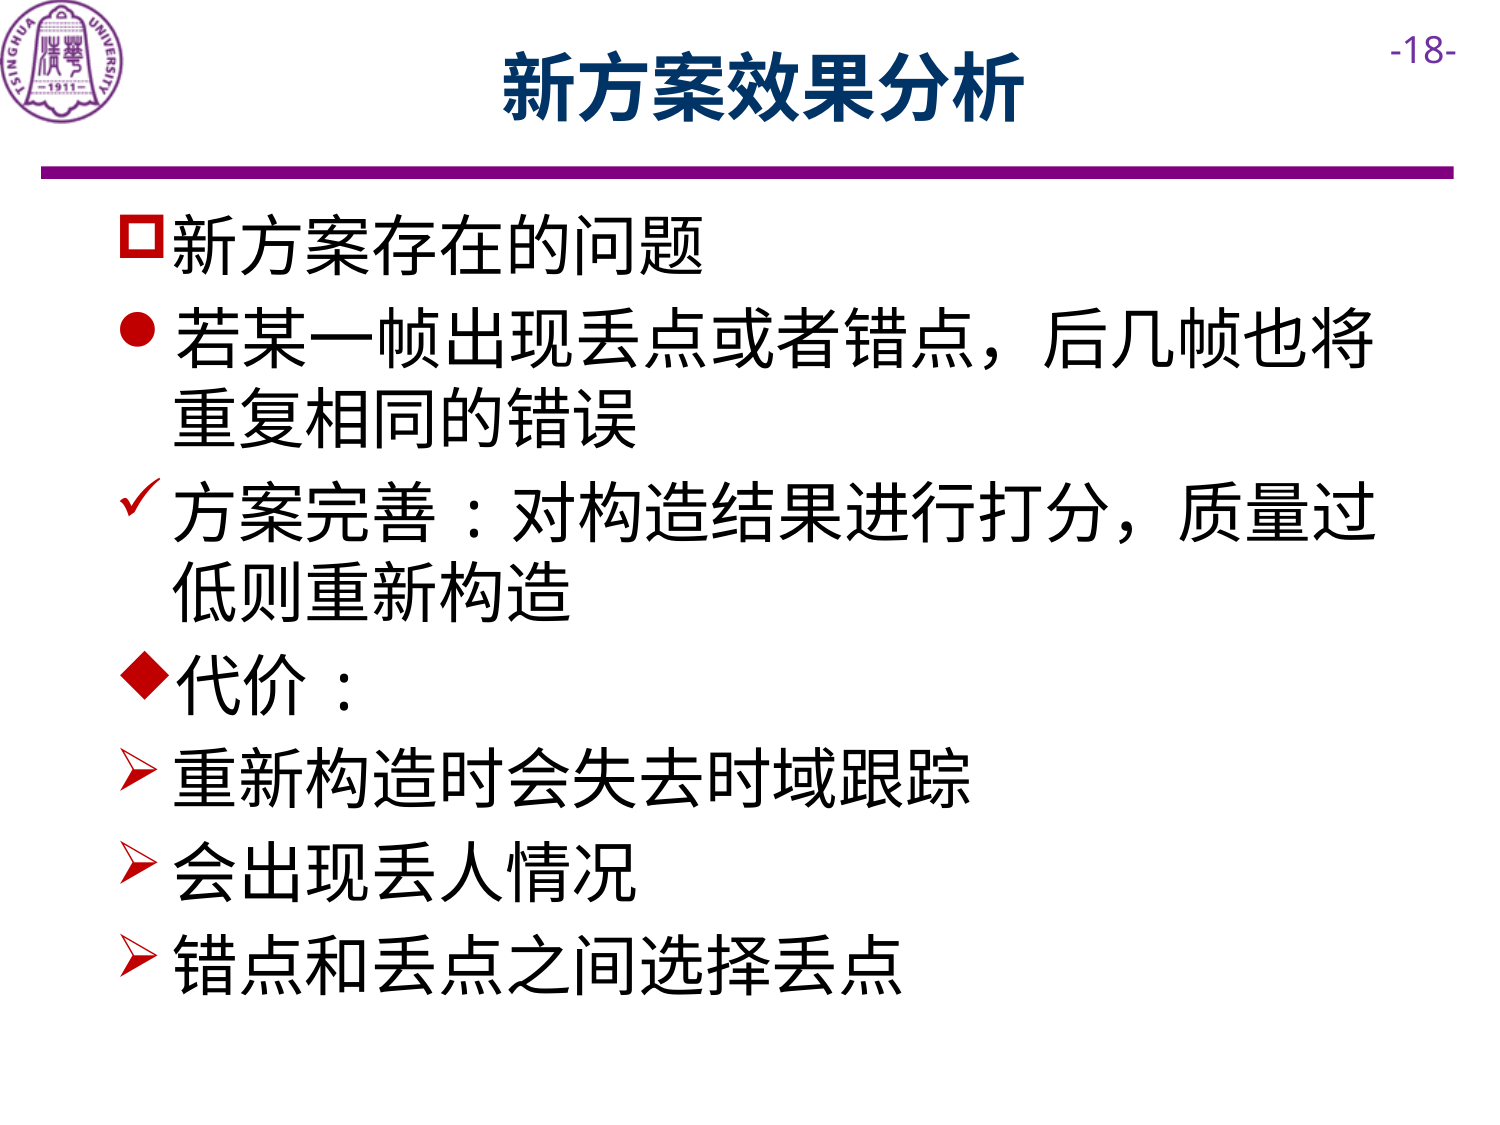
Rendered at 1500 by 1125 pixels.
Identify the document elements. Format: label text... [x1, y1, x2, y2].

list 新方案存在的问题 若某一帧出现丢点或者错点，后几帧也将重复相同的错误 方案完善:对构造结果进行打分，质量过低则重新构造 代价: 重新构造时会失去时域跟踪 会出现丢人情况 错点和丢点之间选择丢点 [100, 196, 1401, 1012]
picture [0, 0, 124, 124]
title 新方案效果分析 [140, 10, 1388, 162]
